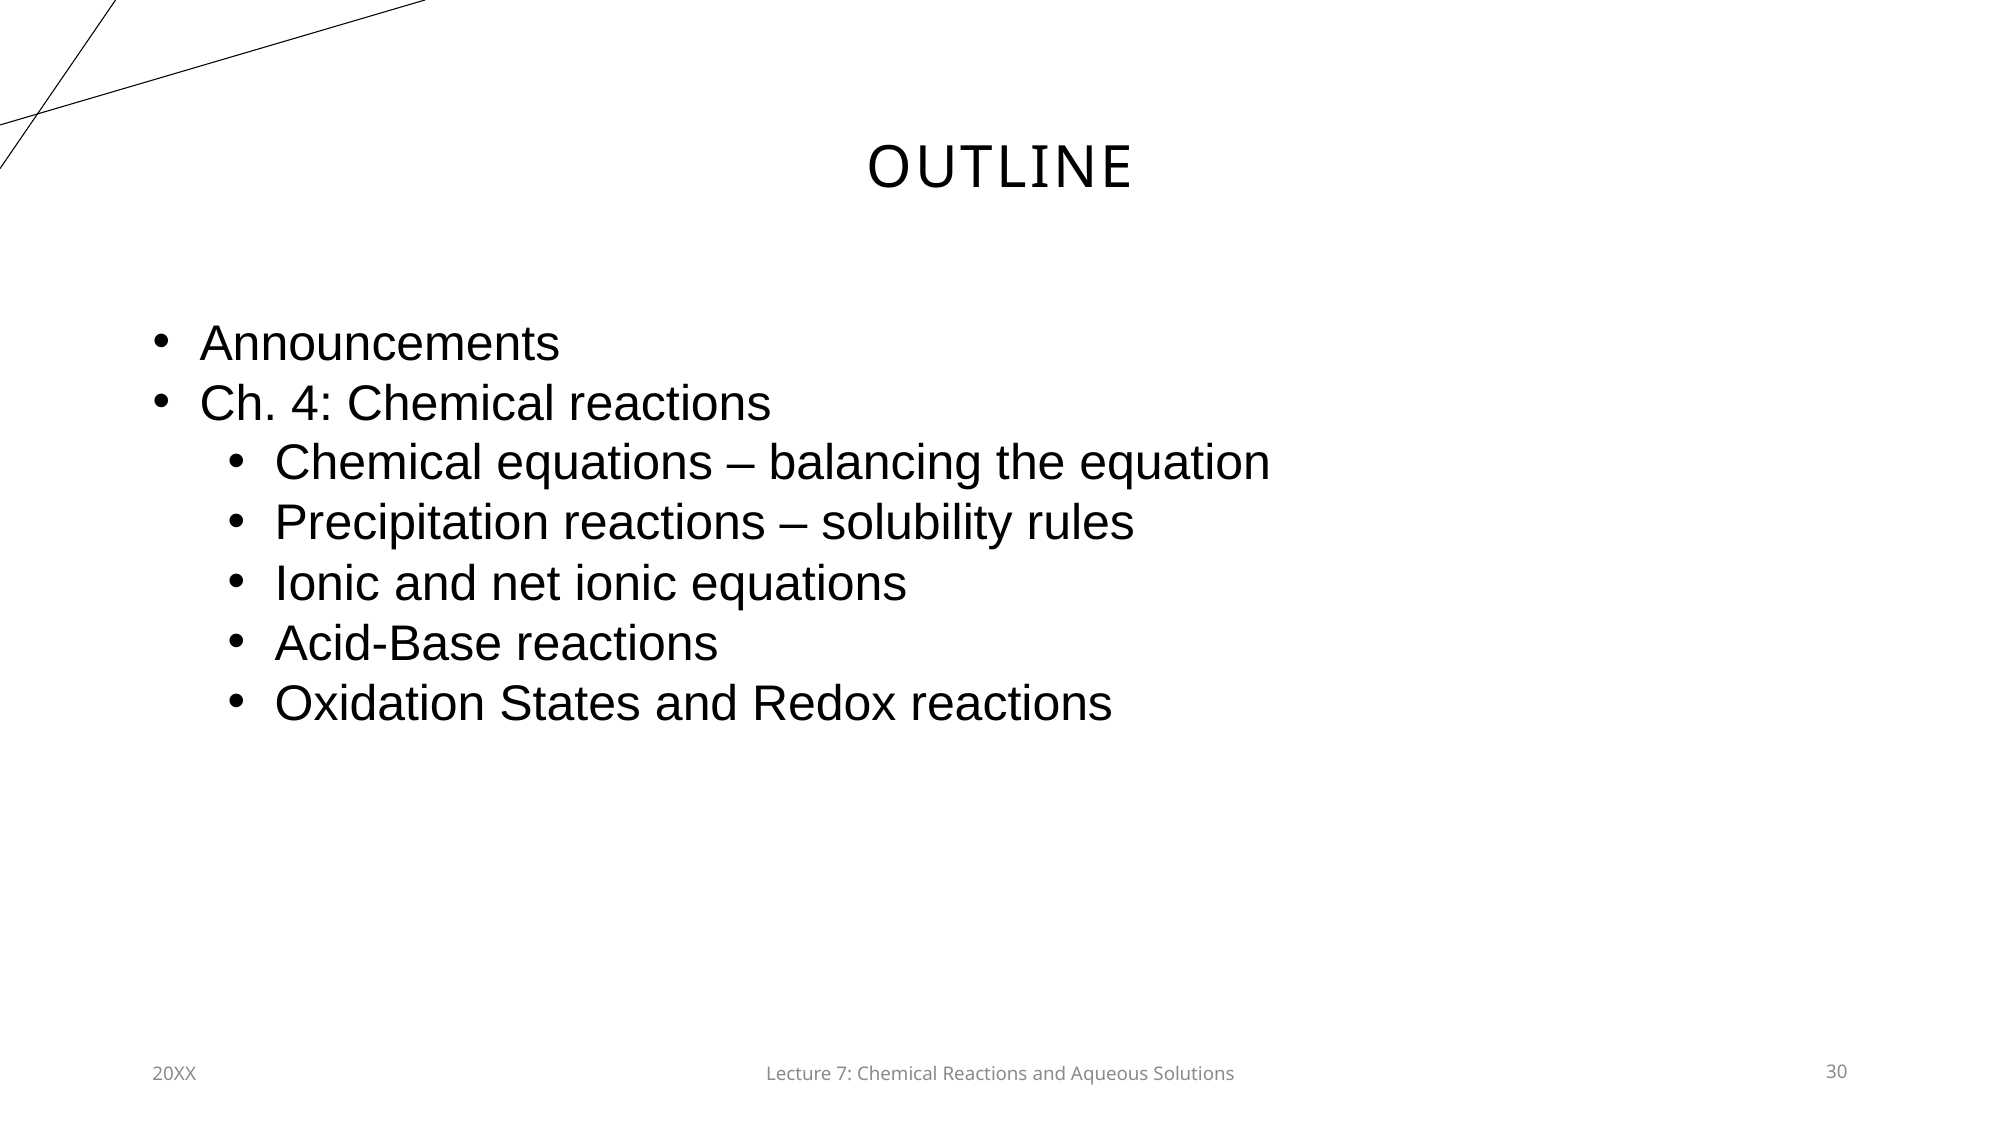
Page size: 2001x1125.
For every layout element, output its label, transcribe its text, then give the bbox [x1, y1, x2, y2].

title Outline [137, 59, 1863, 278]
footer Lecture 7: Chemical Reactions and Aqueous Solutions​ [662, 1042, 1338, 1103]
slide_number 30 [1412, 1042, 1863, 1103]
slide_number 20XX [137, 1042, 588, 1103]
text_box Announcements Ch. 4: Chemical reactions Chemical equations – balancing the equation Precipitation reactions – solubility rules Ionic and net ionic equations Acid-Base reactions Oxidation States and Redox reactions [137, 302, 1858, 798]
